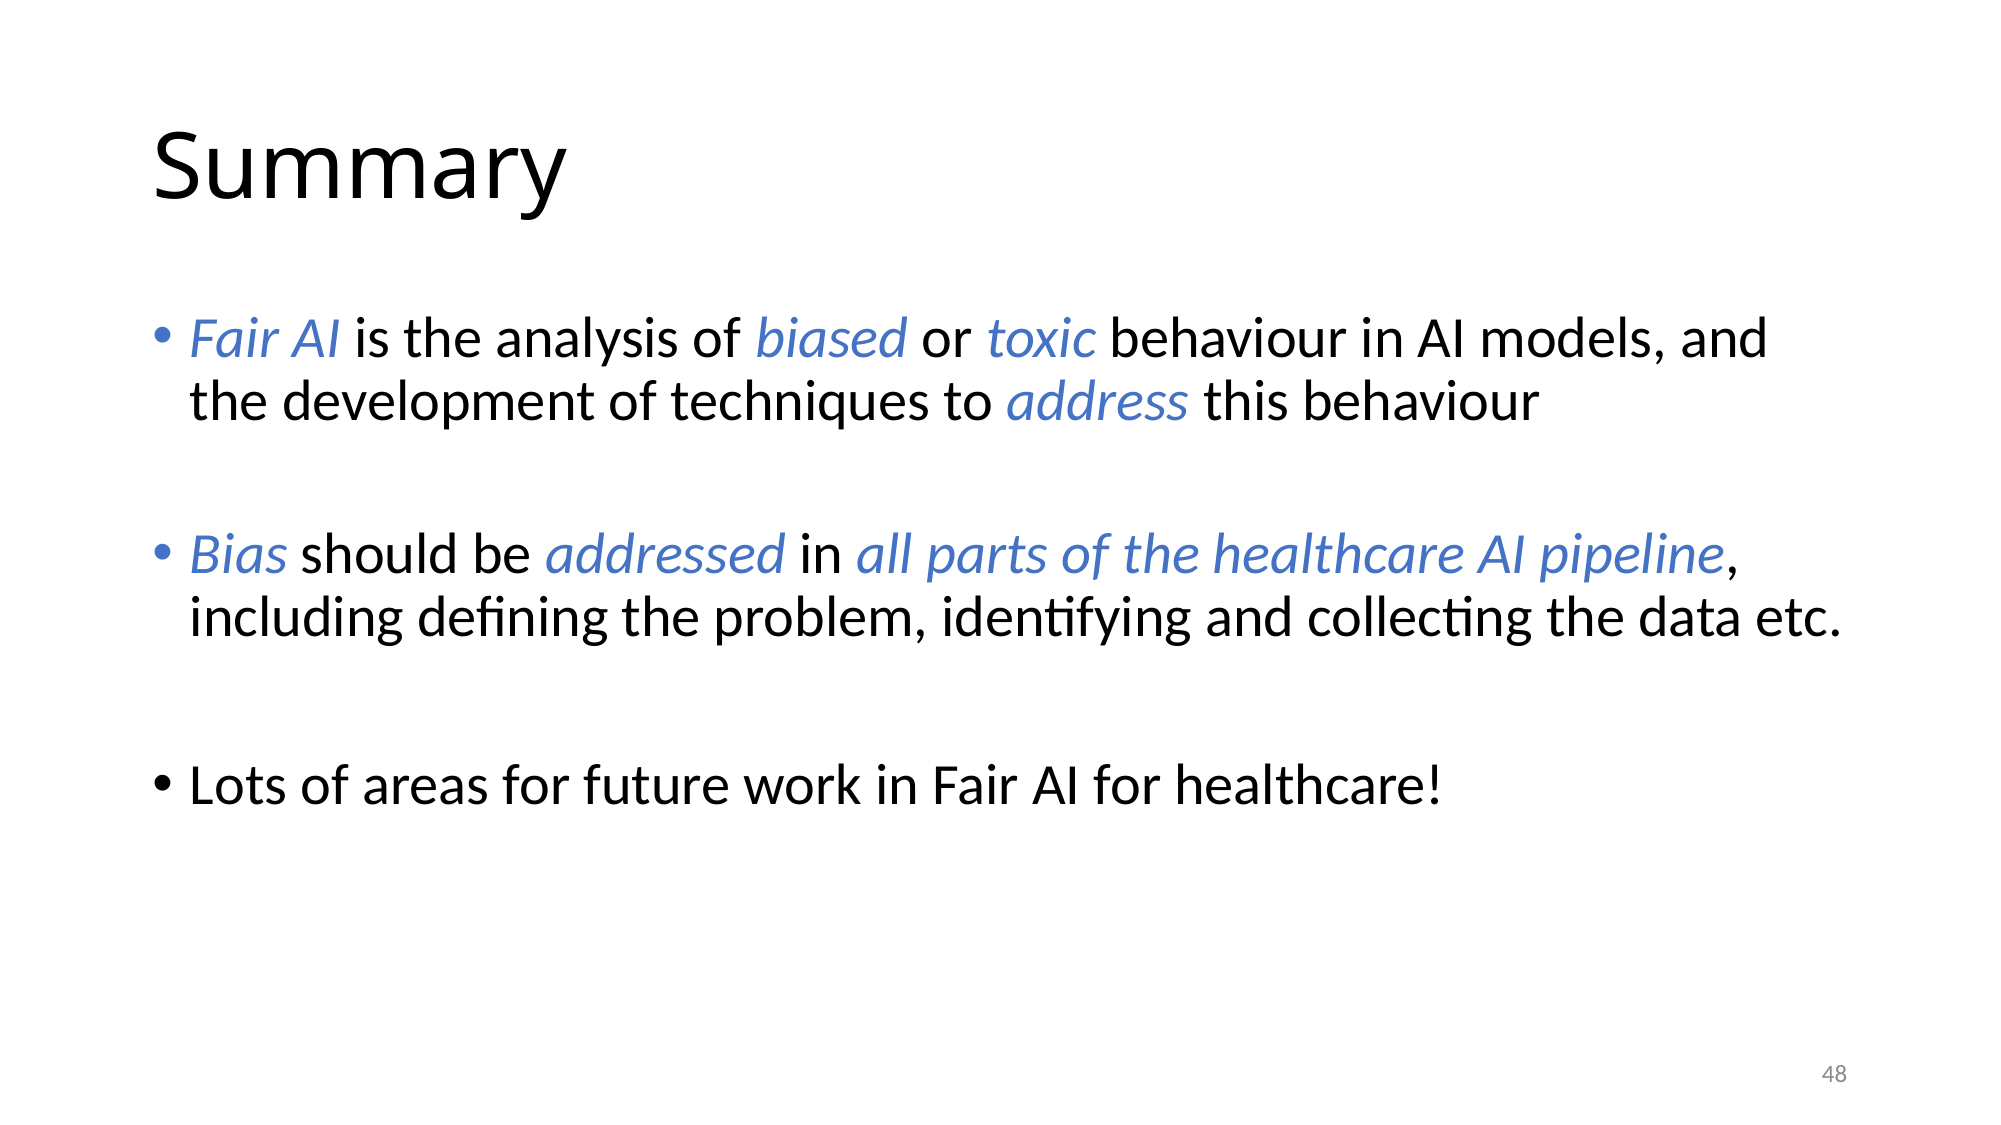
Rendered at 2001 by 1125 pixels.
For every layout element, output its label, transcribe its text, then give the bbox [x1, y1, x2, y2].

title Summary [137, 59, 1863, 278]
slide_number 48 [1412, 1042, 1863, 1103]
list Fair AI is the analysis of biased or toxic behaviour in AI models, and the development of techniques to address this behaviour Bias should be addressed in all parts of the healthcare AI pipeline, including defining the problem, identifying and collecting the data etc. Lots of areas for future work in Fair AI for healthcare! [137, 299, 1863, 1014]
